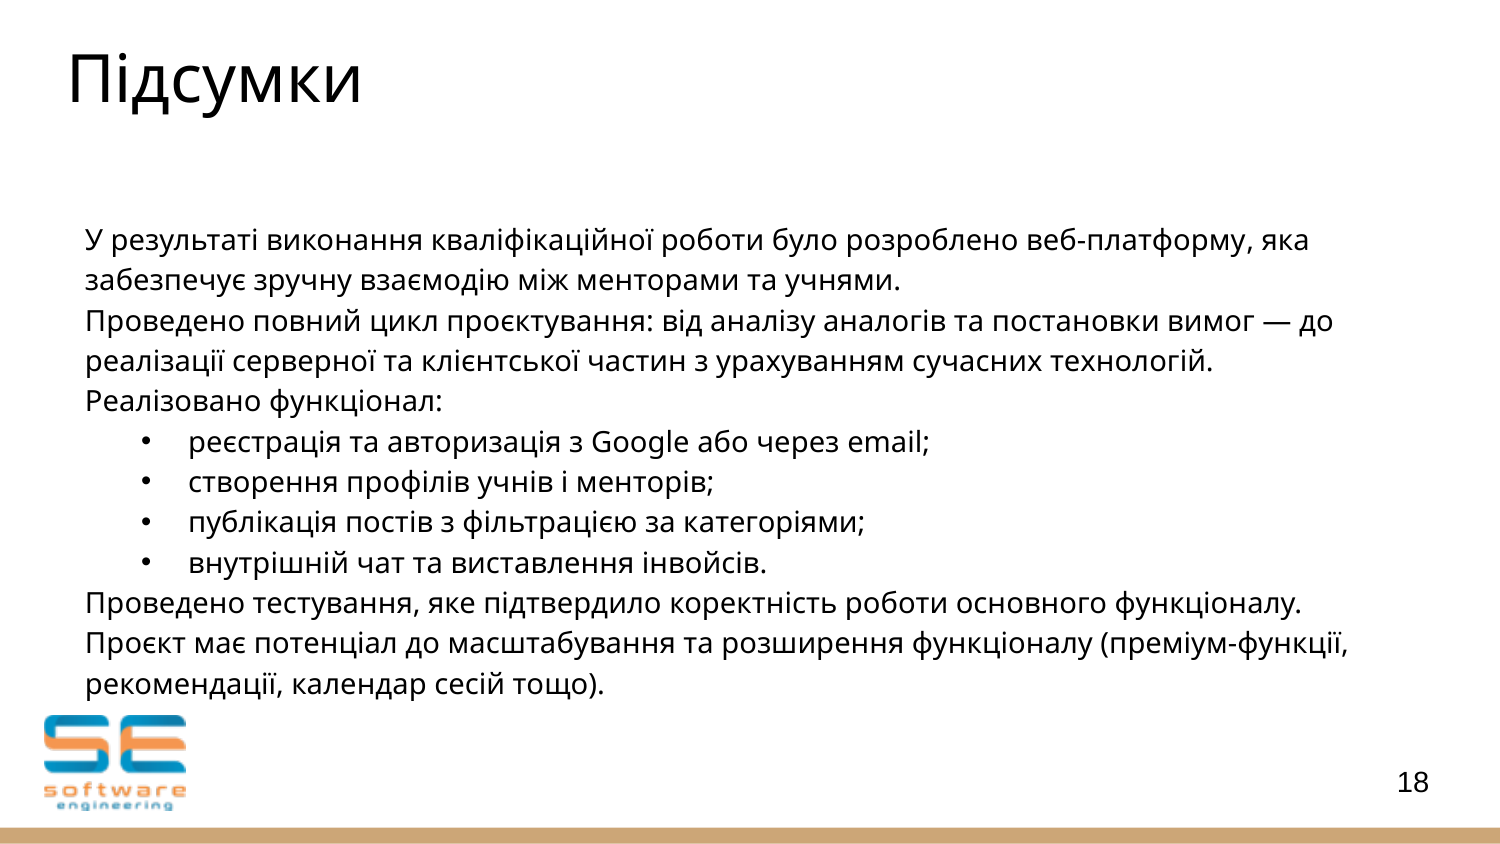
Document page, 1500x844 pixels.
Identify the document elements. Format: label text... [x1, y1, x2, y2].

text_box 18 [1382, 755, 1500, 806]
title Підсумки [51, 0, 1449, 131]
picture [43, 714, 186, 811]
list У результаті виконання кваліфікаційної роботи було розроблено веб-платформу, яка забезпечує зручну взаємодію між менторами та учнями. Проведено повний цикл проєктування: від аналізу аналогів та постановки вимог — до реалізації серверної та клієнтської частин з урахуванням сучасних технологій. Реалізовано функціонал: реєстрація та авторизація з Google або через email; створення профілів учнів і менторів; публікація постів з фільтрацією за категоріями; внутрішній чат та виставлення інвойсів. Проведено тестування, яке підтвердило коректність роботи основного функціоналу. Проєкт має потенціал до масштабування та розширення функціоналу (преміум-функції, рекомендації, календар сесій тощо). [51, 200, 1449, 752]
